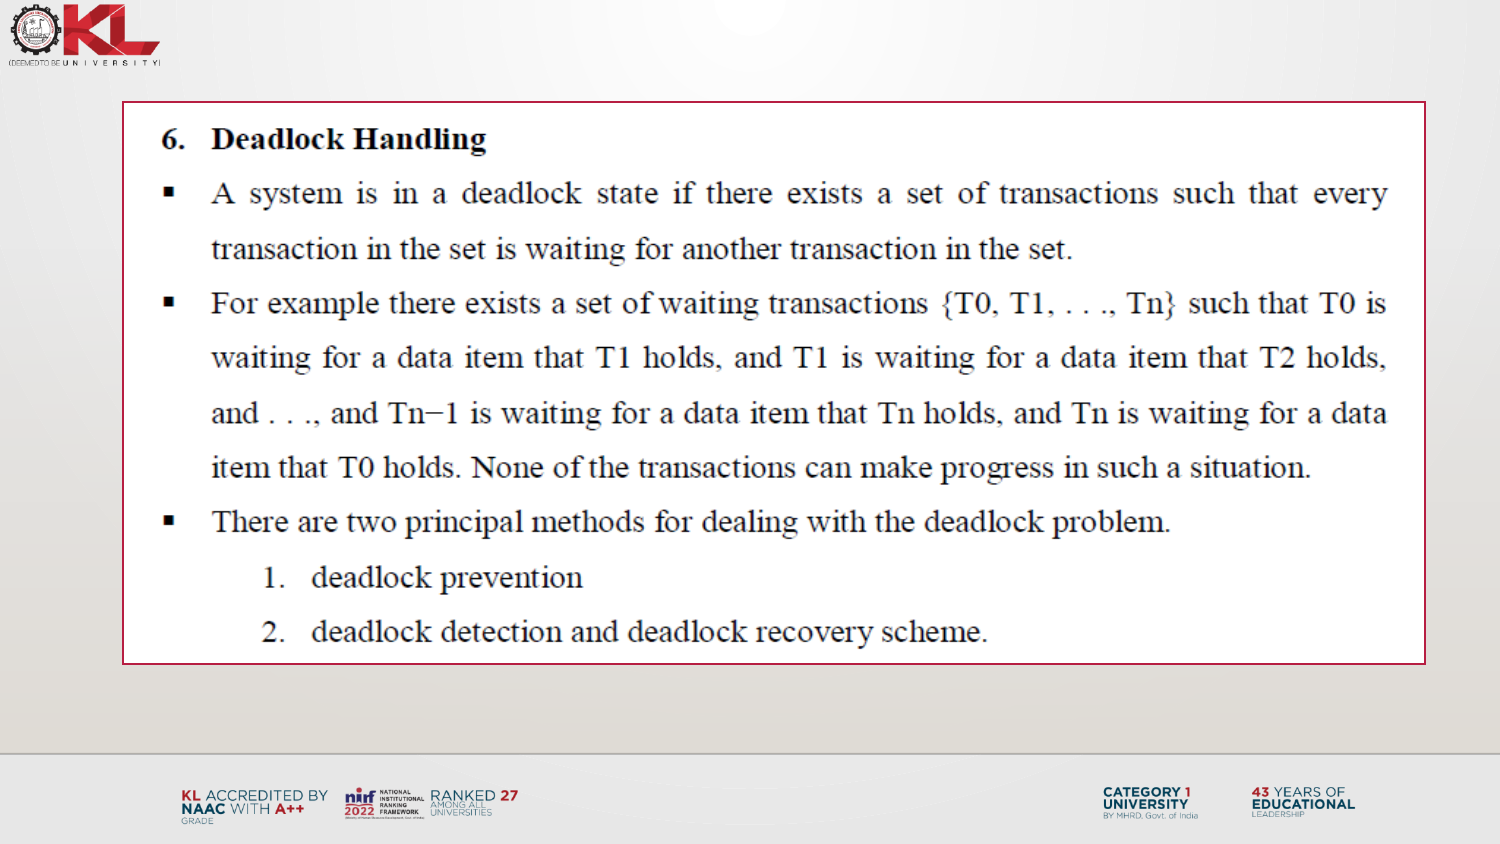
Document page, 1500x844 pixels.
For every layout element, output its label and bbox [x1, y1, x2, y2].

picture [9, 4, 160, 66]
picture [123, 102, 1424, 663]
picture [178, 784, 537, 828]
picture [1085, 784, 1360, 826]
